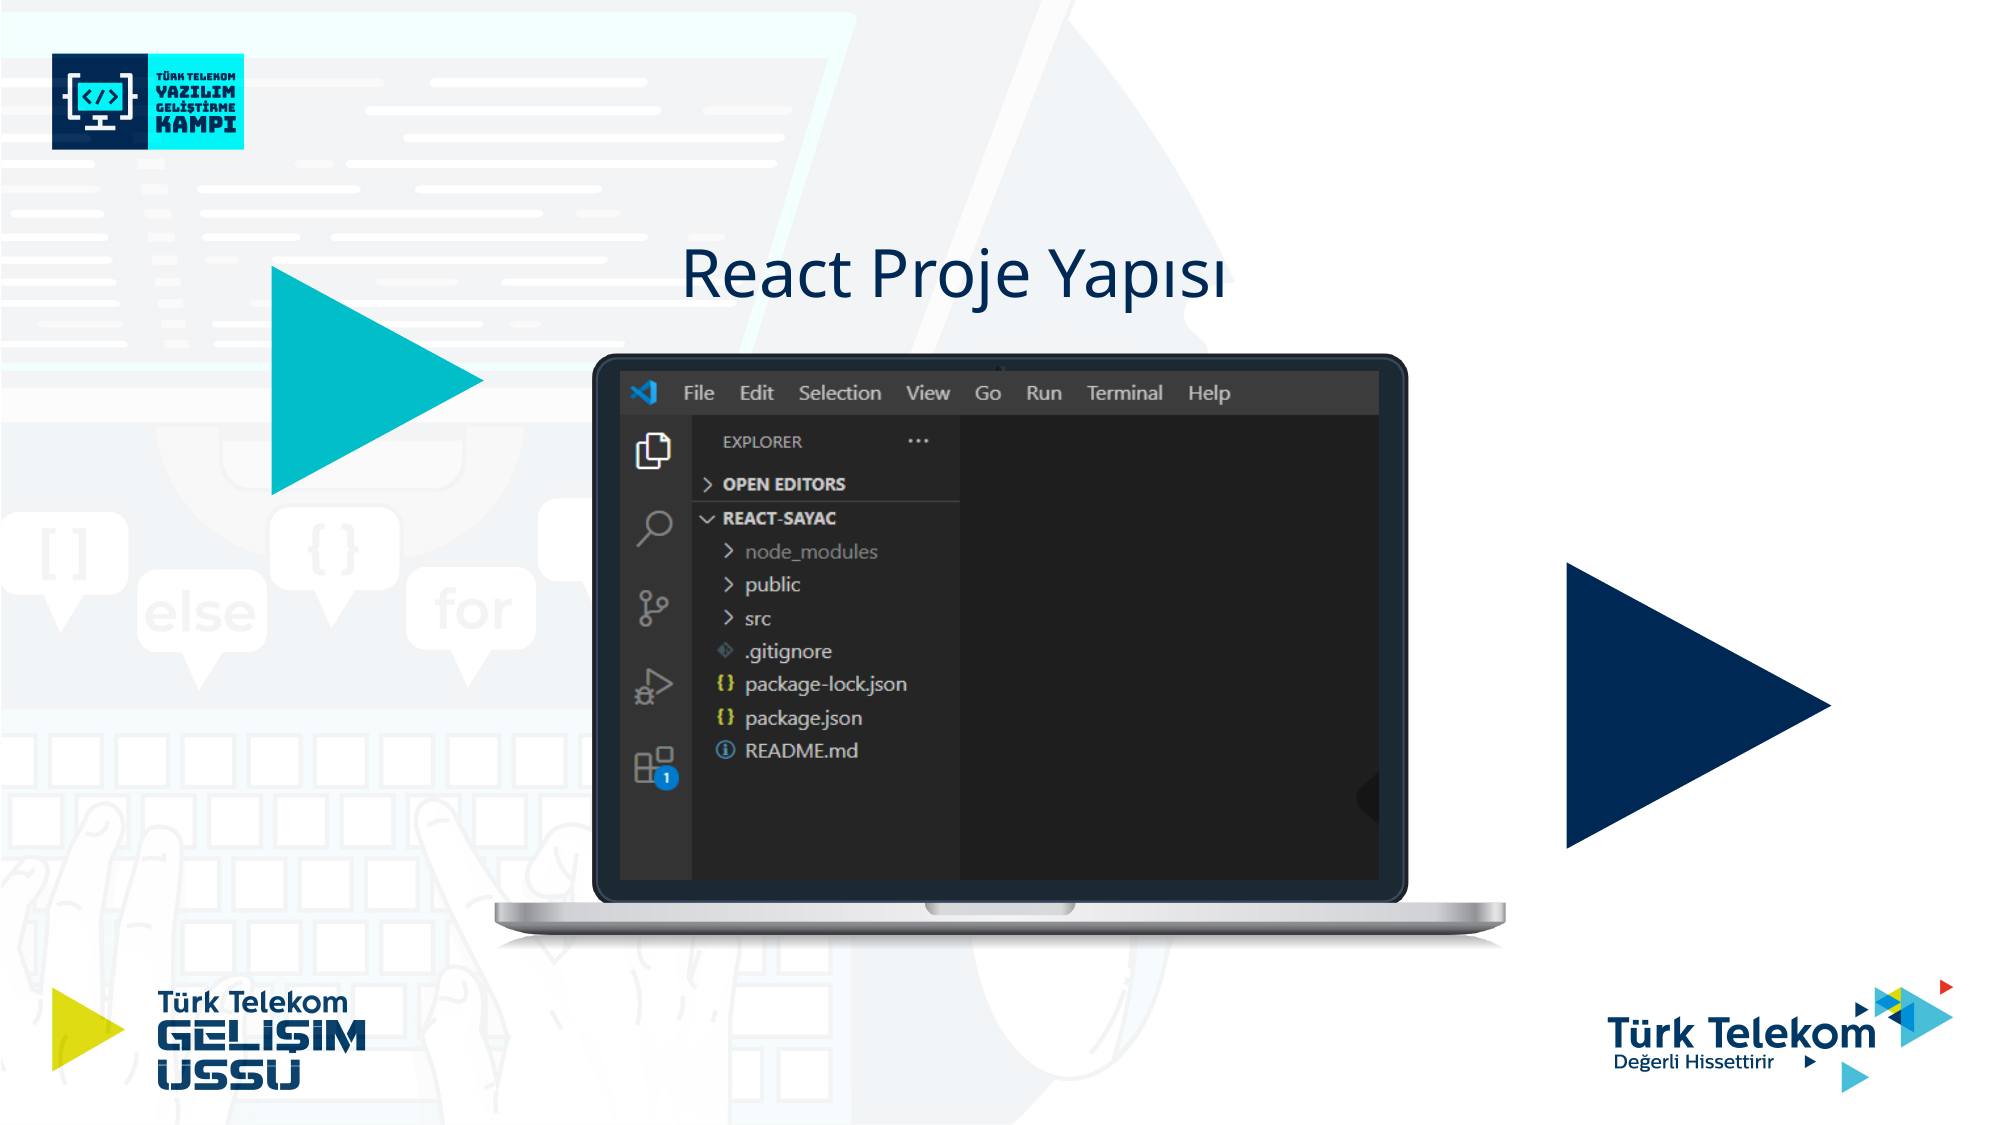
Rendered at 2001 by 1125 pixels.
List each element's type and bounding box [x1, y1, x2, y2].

picture [0, 0, 2000, 1125]
text_box [1565, 560, 1834, 851]
text_box [270, 264, 442, 497]
